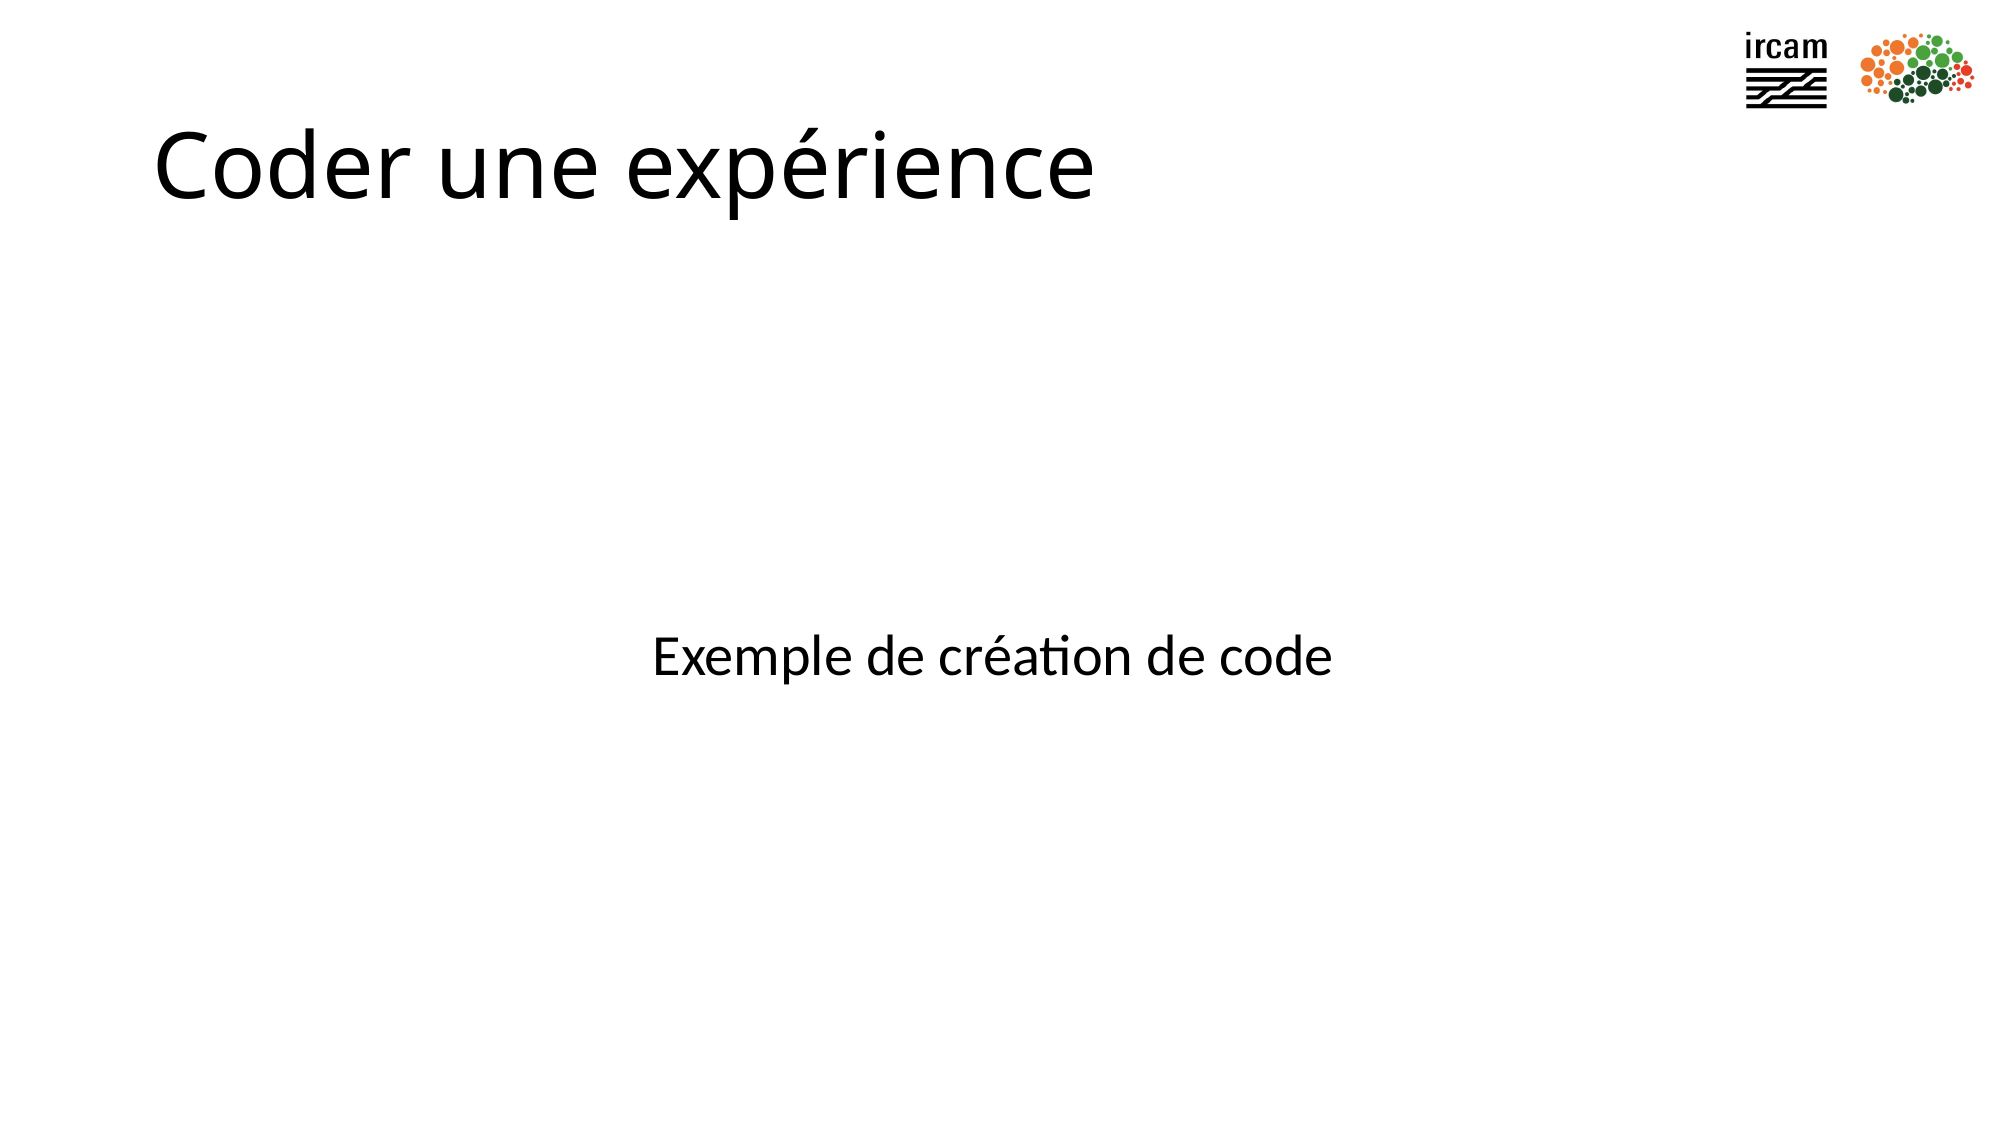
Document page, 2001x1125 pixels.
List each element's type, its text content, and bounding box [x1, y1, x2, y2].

list Exemple de création de code [137, 299, 1863, 1014]
title Coder une expérience [137, 59, 1863, 278]
picture [1727, 5, 1985, 125]
